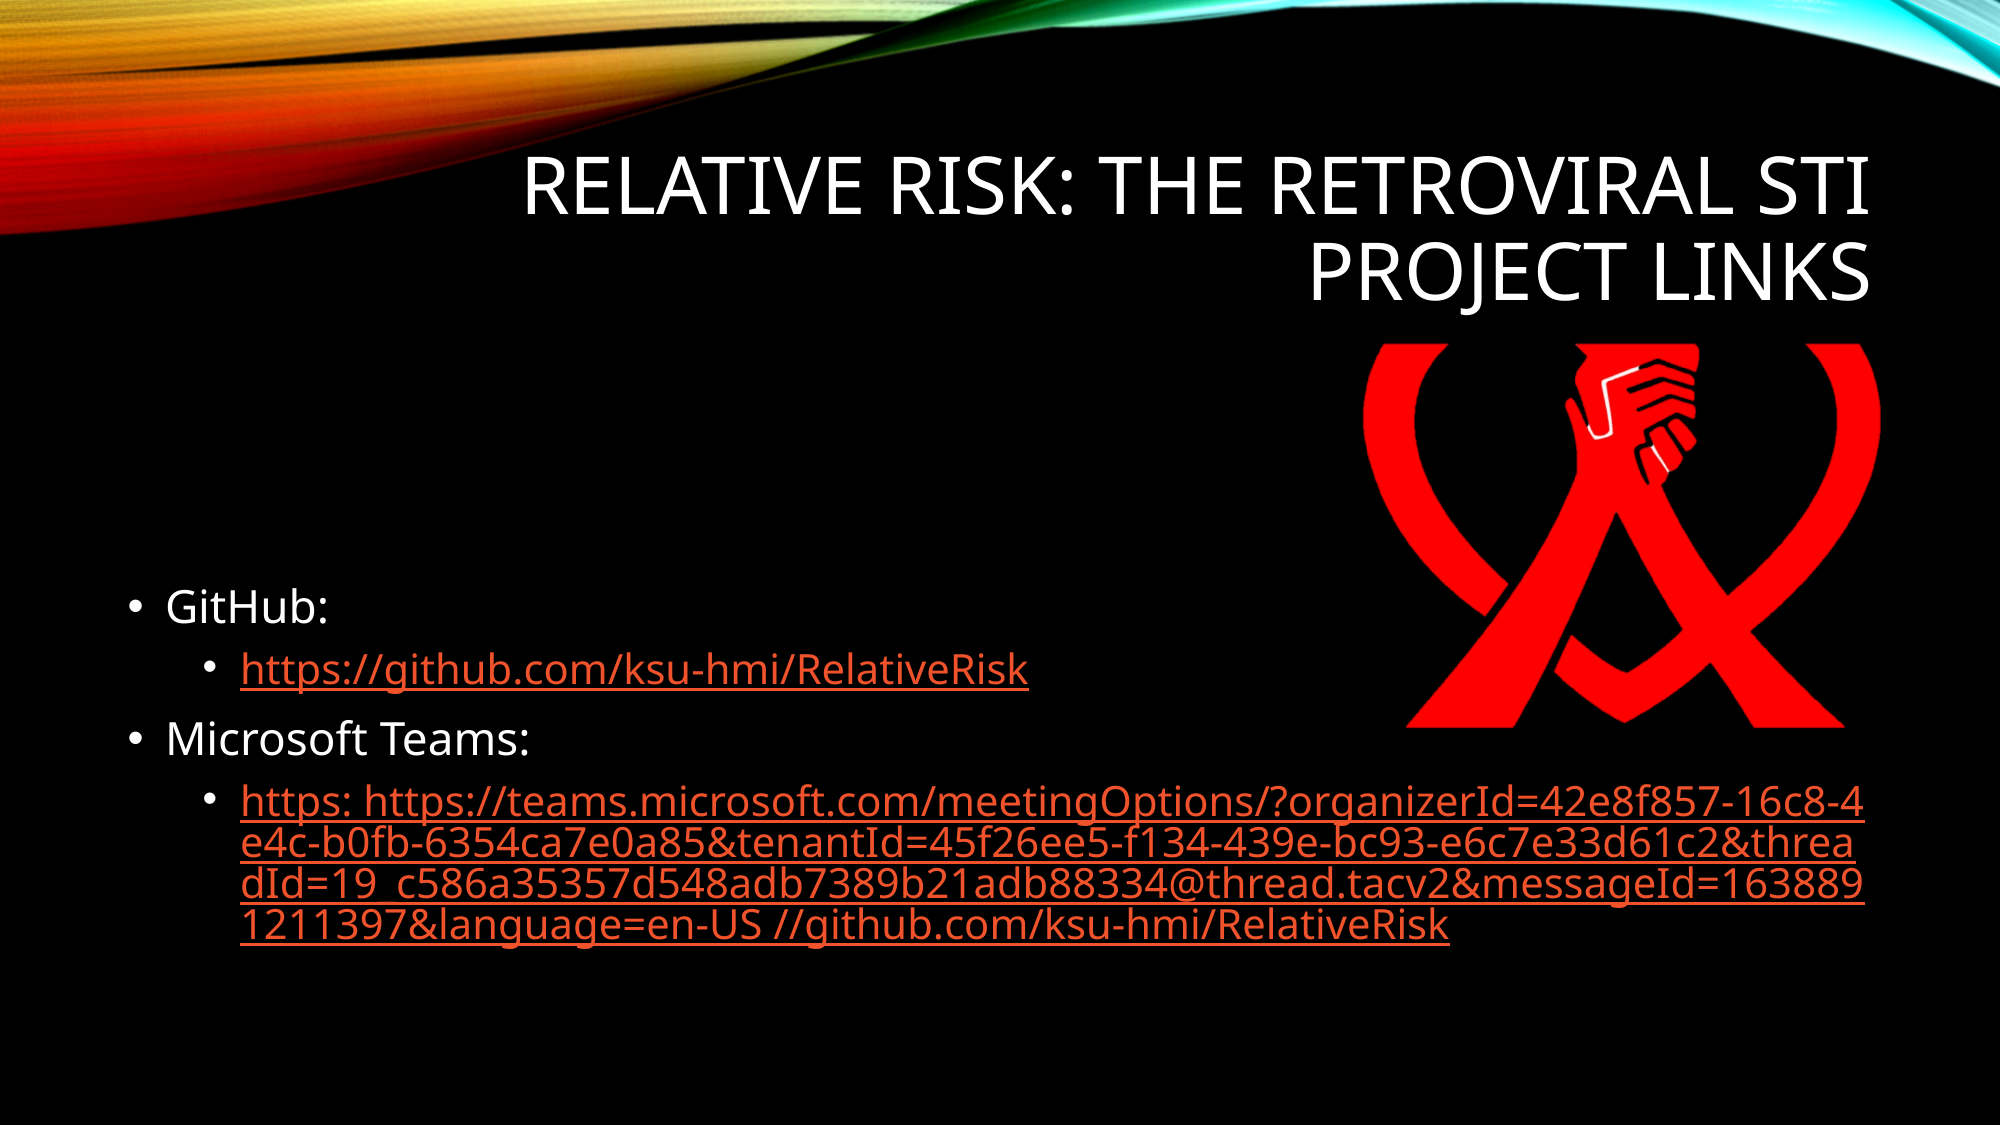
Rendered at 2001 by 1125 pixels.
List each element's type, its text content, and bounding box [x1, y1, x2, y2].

list GitHub: https://github.com/ksu-hmi/RelativeRisk Microsoft Teams: https: https://teams.microsoft.com/meetingOptions/?organizerId=42e8f857-16c8-4e4c-b0fb-6354ca7e0a85&tenantId=45f26ee5-f134-439e-bc93-e6c7e33d61c2&threadId=19_c586a35357d548adb7389b21adb88334@thread.tacv2&messageId=1638891211397&language=en-US //github.com/ksu-hmi/RelativeRisk [112, 360, 1888, 1021]
picture [0, 0, 2000, 237]
title Relative Risk: The Retroviral STI Project Links [474, 125, 1888, 338]
picture [1355, 317, 1888, 739]
